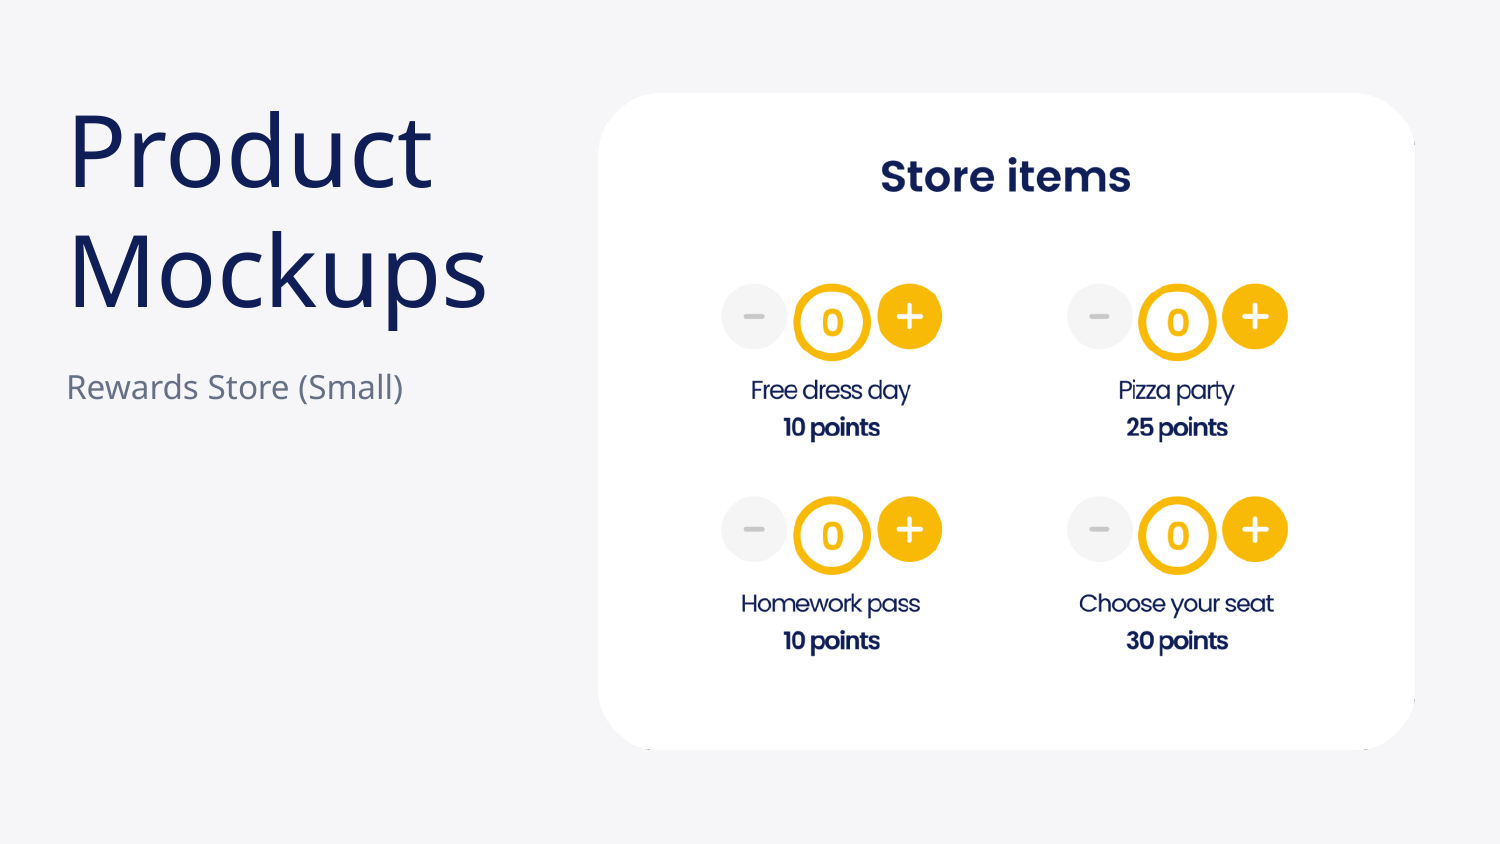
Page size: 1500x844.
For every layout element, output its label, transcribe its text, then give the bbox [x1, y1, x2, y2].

text_box Rewards Store (Small) [51, 351, 544, 421]
picture [598, 93, 1415, 751]
title Product Mockups [51, 72, 750, 352]
